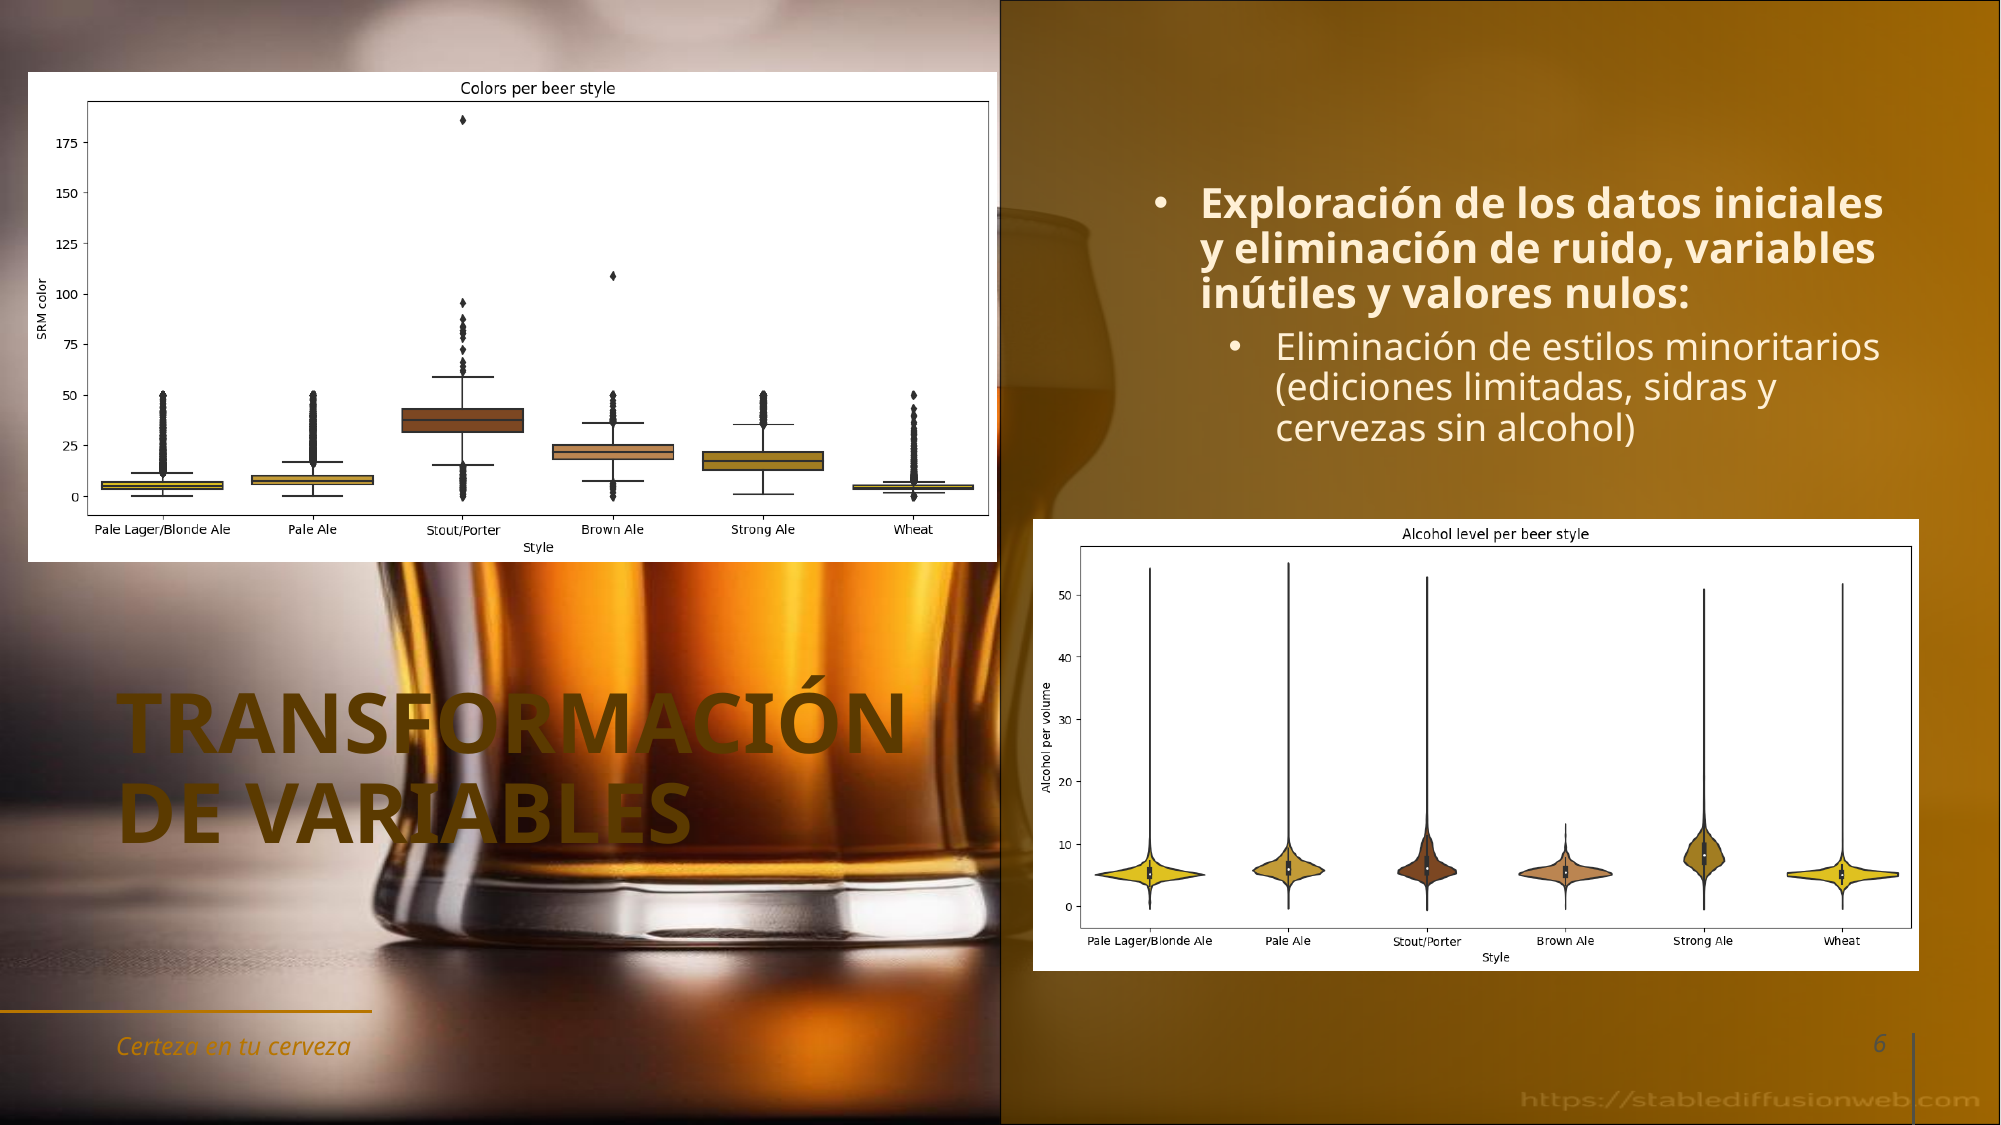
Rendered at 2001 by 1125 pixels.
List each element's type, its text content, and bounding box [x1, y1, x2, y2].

slide_number 6 [1451, 1015, 1902, 1075]
title TRANSFORMACIÓN DE VARIABLES [100, 645, 967, 898]
picture [1033, 519, 1919, 971]
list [28, 72, 997, 562]
footer Certeza en tu cerveza [100, 1015, 636, 1075]
picture [0, 0, 999, 1125]
text_box Exploración de los datos iniciales y eliminación de ruido, variables inútiles y valores nulos: Eliminación de estilos minoritarios (ediciones limitadas, sidras y cervezas sin alcohol) [1138, 174, 1902, 489]
